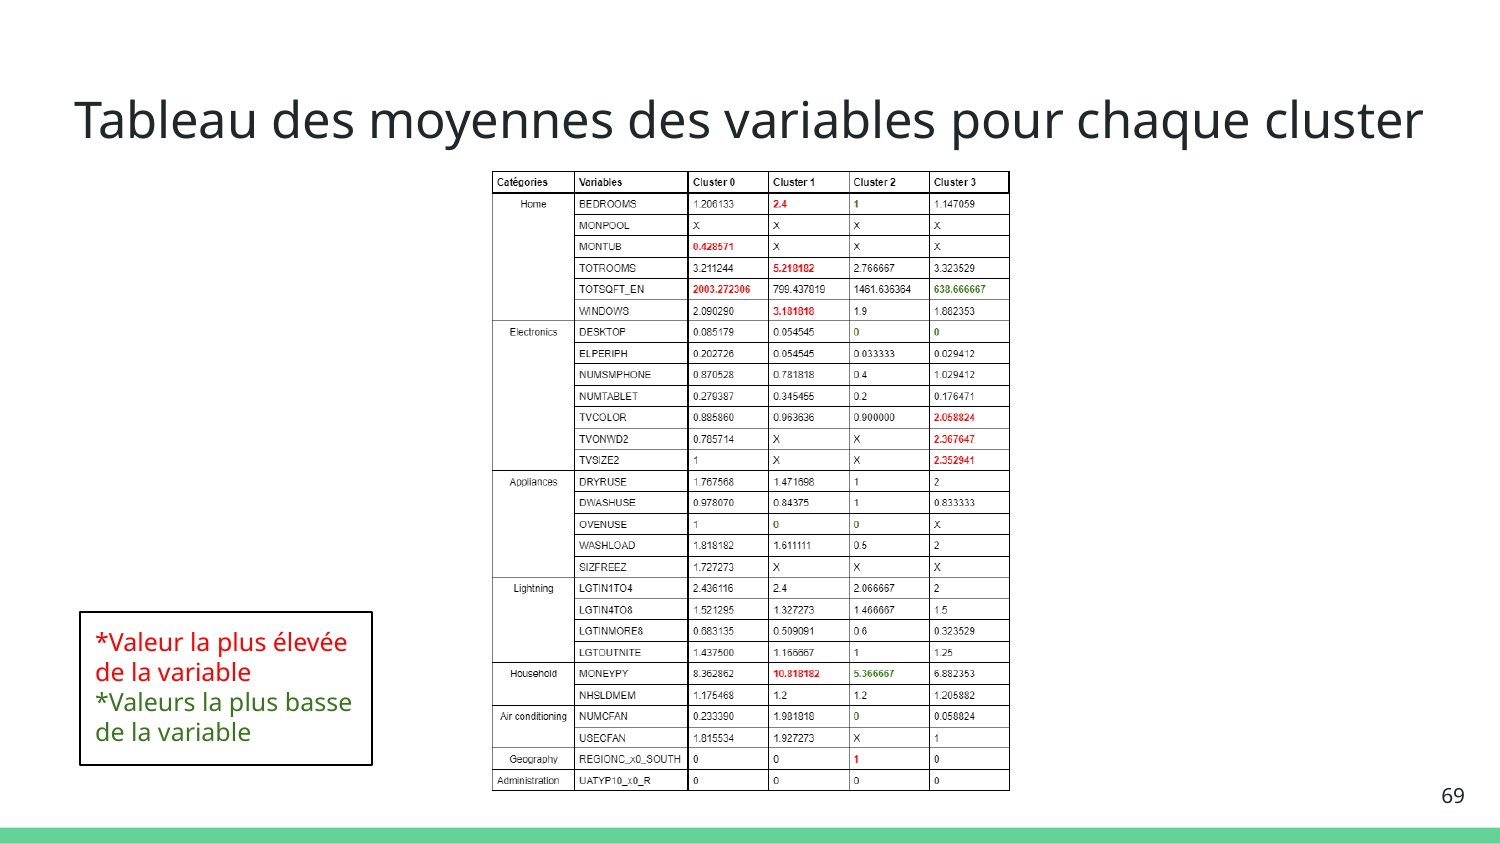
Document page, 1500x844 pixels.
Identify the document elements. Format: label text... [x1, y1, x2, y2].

picture [486, 166, 1014, 794]
slide_number ‹#› [1389, 764, 1480, 830]
text_box *Valeur la plus élevée de la variable *Valeurs la plus basse de la variable [80, 611, 372, 765]
title Tableau des moyennes des variables pour chaque cluster [51, 72, 1449, 167]
